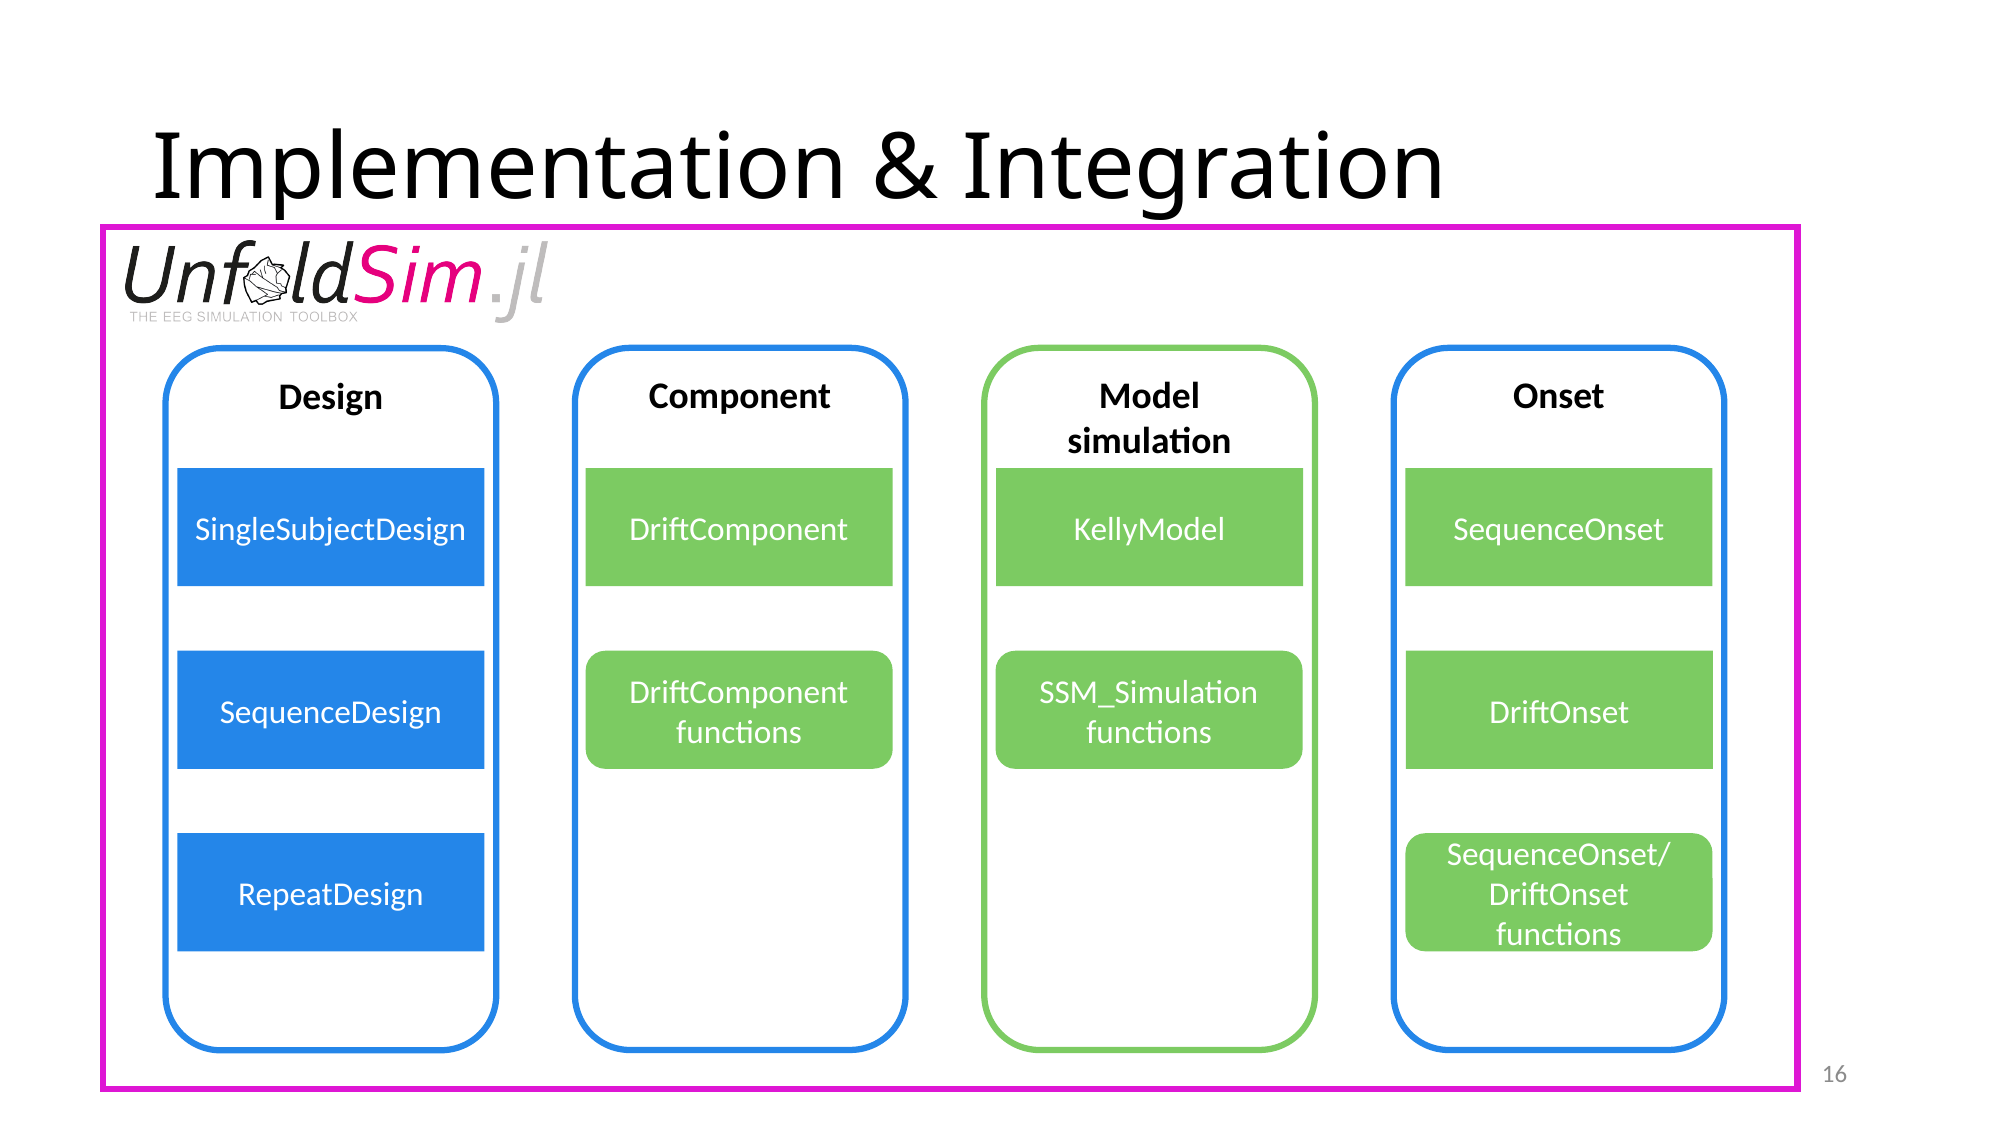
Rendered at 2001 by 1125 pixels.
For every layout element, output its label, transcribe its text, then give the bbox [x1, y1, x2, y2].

text_box Design [164, 347, 498, 1052]
text_box RepeatDesign [176, 832, 485, 952]
slide_number 16 [1412, 1042, 1863, 1103]
text_box [102, 226, 1799, 1090]
text_box SequenceOnset [1404, 467, 1714, 587]
text_box SSM_Simulation functions [994, 649, 1304, 770]
text_box DriftOnset [1405, 650, 1714, 770]
text_box DriftComponent [585, 467, 894, 587]
text_box SequenceOnset/ DriftOnset functions [1404, 832, 1714, 953]
title Implementation & Integration [137, 59, 1863, 278]
text_box KellyModel [995, 467, 1304, 587]
text_box Model simulation [983, 346, 1317, 1052]
text_box Component [573, 346, 907, 1052]
picture [125, 240, 548, 323]
text_box DriftComponent functions [584, 649, 894, 770]
text_box SingleSubjectDesign [176, 467, 485, 587]
text_box SequenceDesign [176, 650, 485, 770]
text_box Onset [1392, 346, 1726, 1052]
